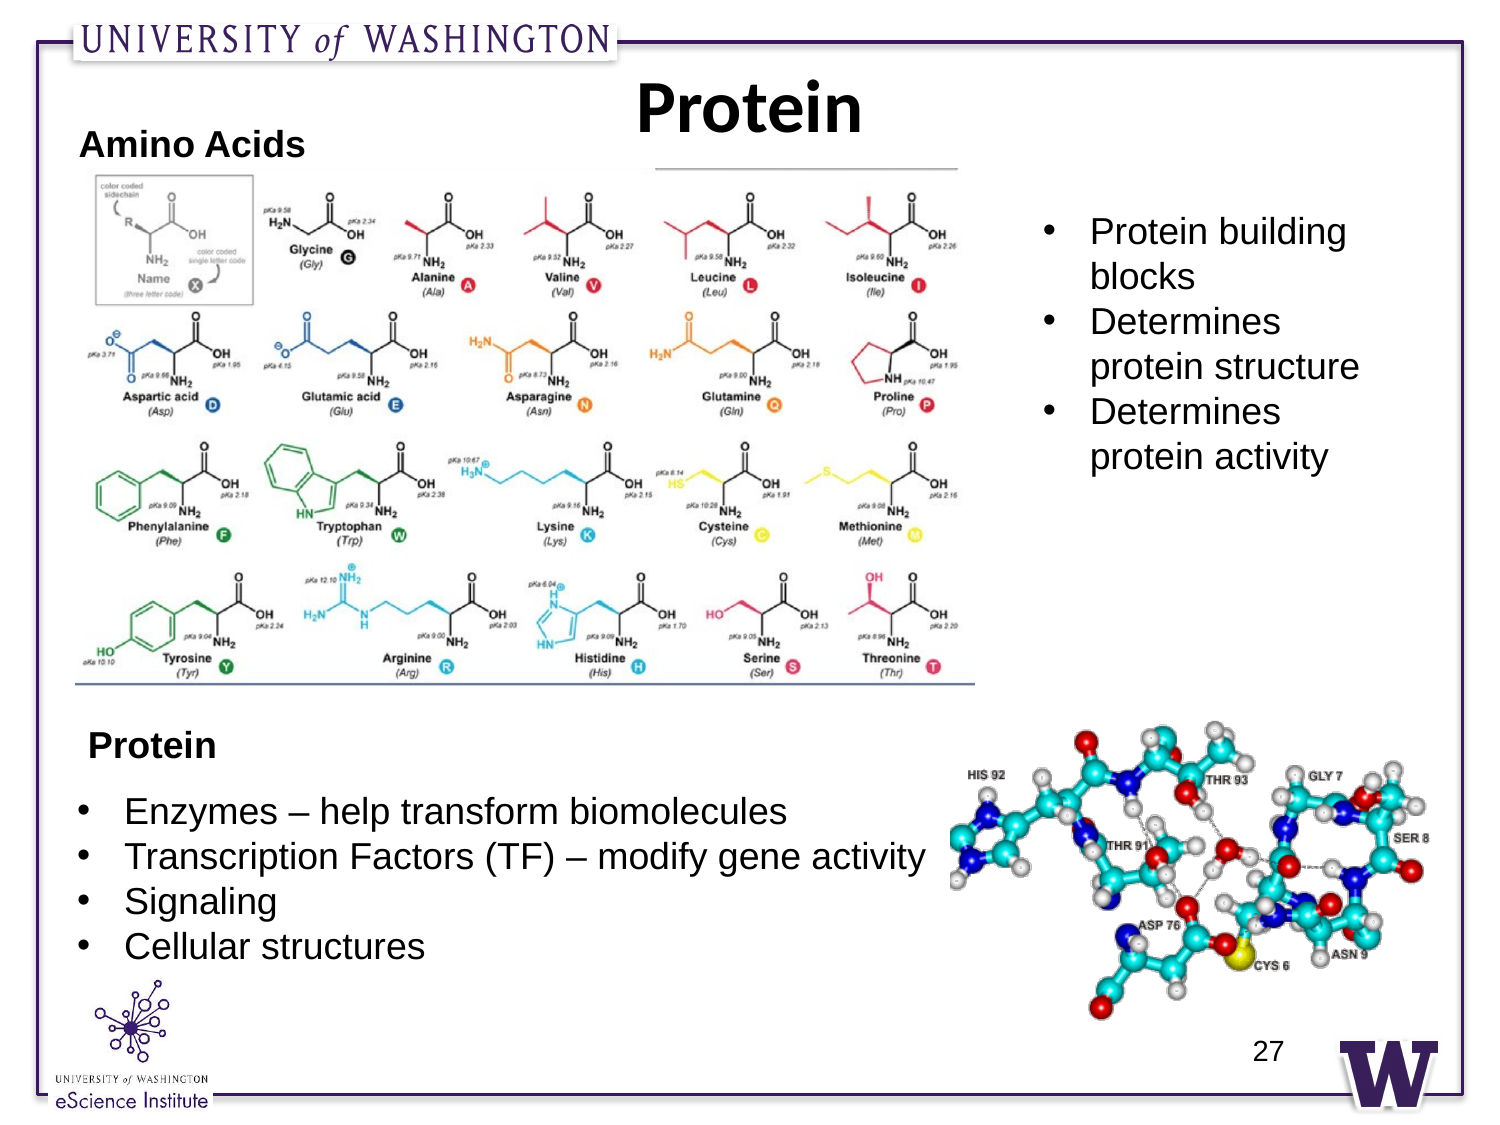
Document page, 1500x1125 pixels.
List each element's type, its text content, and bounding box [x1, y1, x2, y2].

text_box Protein [73, 714, 233, 774]
slide_number 27 [1237, 1041, 1325, 1085]
picture [1340, 1041, 1438, 1107]
picture [924, 706, 1430, 1032]
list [74, 168, 976, 686]
picture [81, 24, 609, 50]
text_box Enzymes – help transform biomolecules Transcription Factors (TF) – modify gene activity Signaling Cellular structures [62, 779, 919, 975]
title Protein [75, 50, 1425, 138]
text_box Protein building blocks Determines protein structure Determines protein activity [1028, 199, 1404, 485]
text_box Amino Acids [63, 112, 322, 173]
picture [48, 978, 213, 1113]
